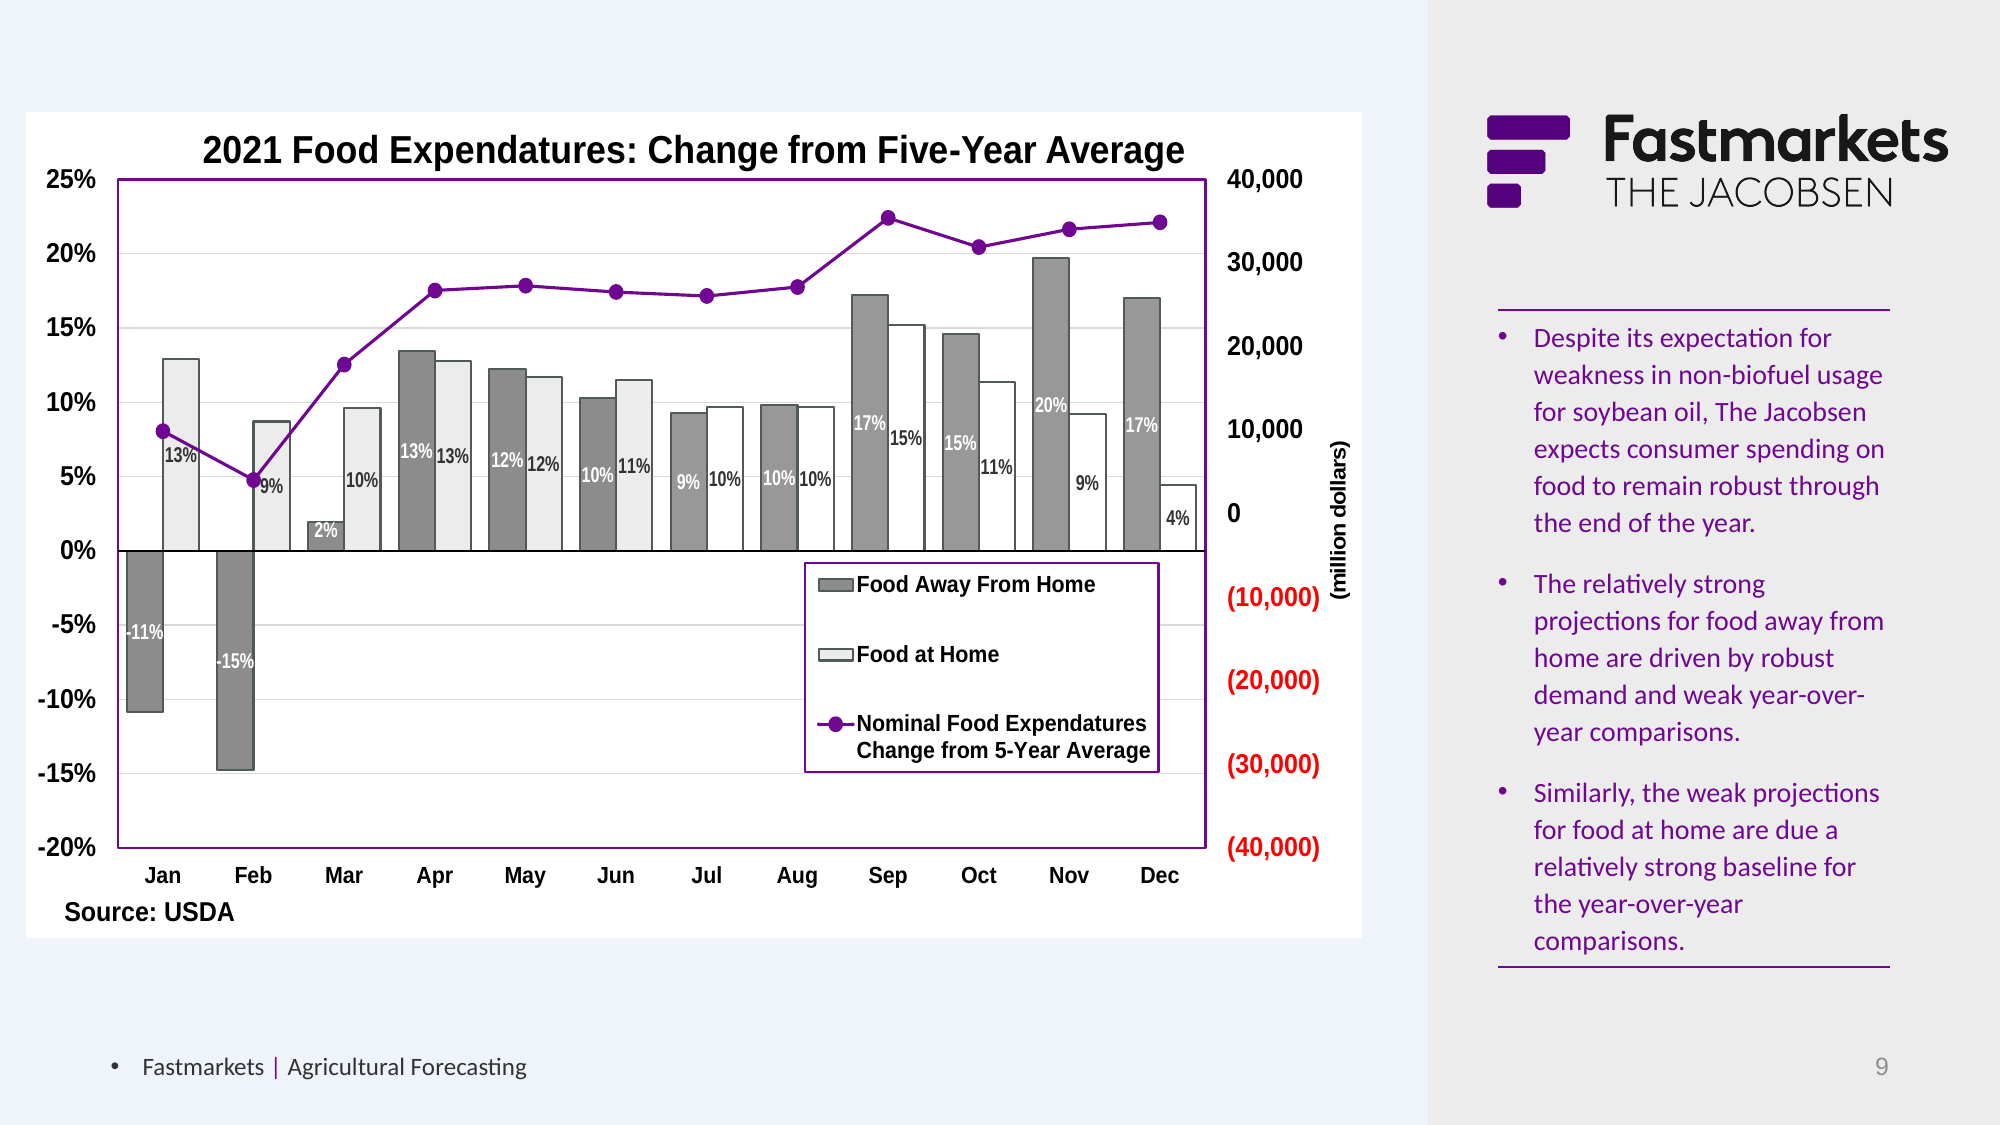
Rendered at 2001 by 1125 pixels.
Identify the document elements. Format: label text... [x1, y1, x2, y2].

picture [25, 112, 1362, 938]
list Fastmarkets | Agricultural Forecasting [110, 1053, 1362, 1081]
list Despite its expectation for weakness in non-biofuel usage for soybean oil, The Jacobsen expects consumer spending on food to remain robust through the end of the year. The relatively strong projections for food away from home are driven by robust demand and weak year-over-year comparisons. Similarly, the weak projections for food at home are due a relatively strong baseline for the year-over-year comparisons. [1497, 315, 1890, 967]
picture [1472, 94, 1956, 227]
slide_number 9 [1873, 1053, 1890, 1081]
